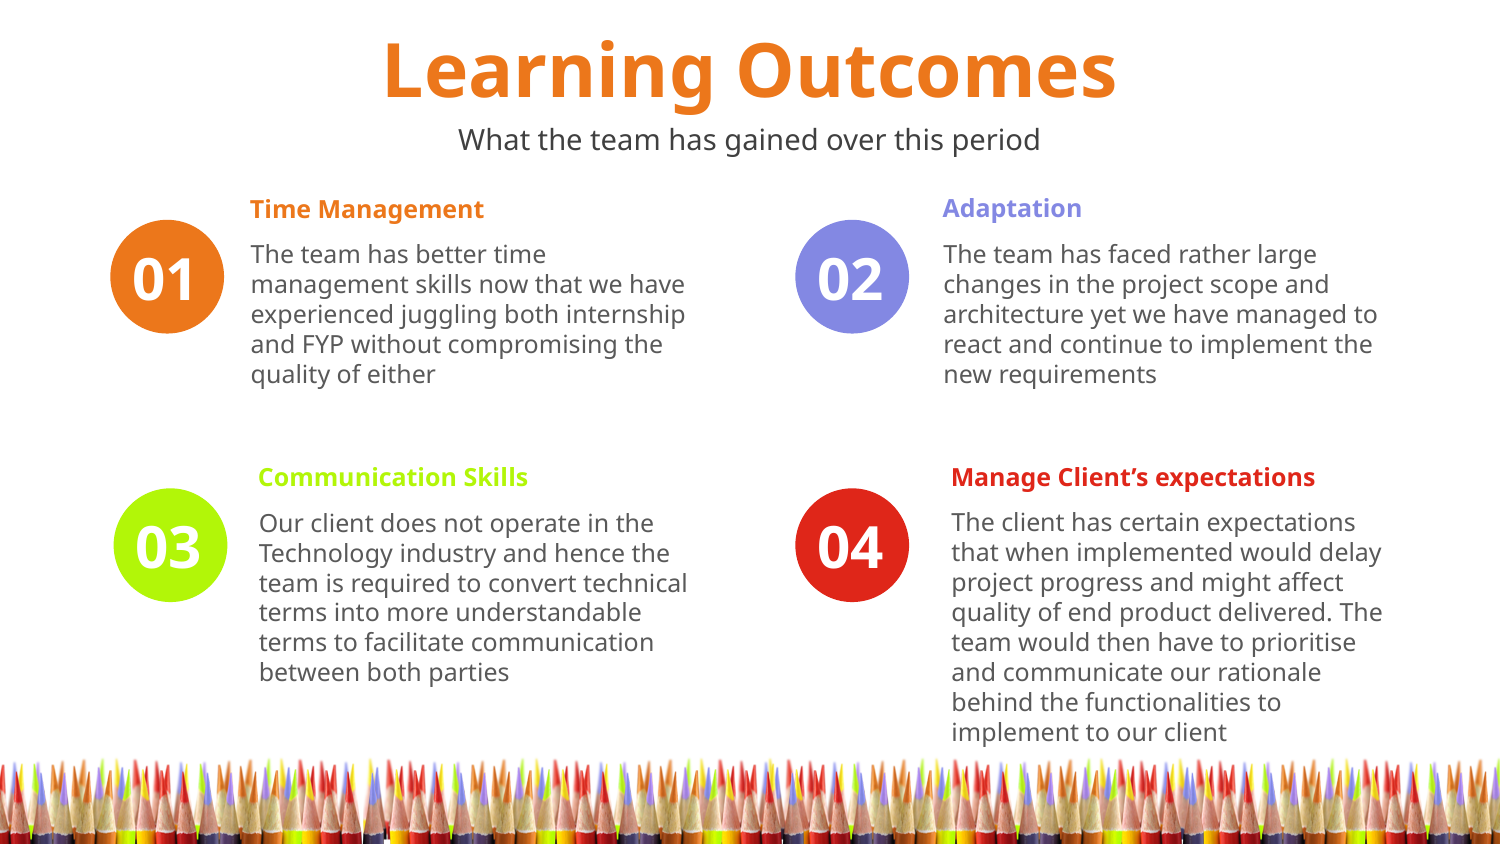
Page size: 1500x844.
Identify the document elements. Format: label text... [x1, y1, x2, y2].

text_box [793, 514, 802, 577]
text_box [221, 514, 230, 576]
text_box [120, 217, 215, 241]
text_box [234, 185, 717, 399]
text_box [805, 217, 900, 241]
text_box 02 [802, 241, 902, 312]
text_box [902, 245, 912, 309]
text_box 03 [120, 510, 221, 581]
text_box [123, 486, 218, 510]
text_box [805, 312, 900, 336]
text_box [217, 245, 227, 309]
list Learning Outcomes [0, 20, 1500, 114]
text_box [119, 312, 215, 336]
text_box [805, 581, 900, 605]
text_box [108, 245, 117, 308]
text_box [793, 245, 802, 308]
list What the team has gained over this period [0, 114, 1500, 162]
text_box 04 [802, 510, 902, 581]
text_box [123, 581, 218, 605]
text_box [935, 453, 1418, 758]
picture [0, 756, 1500, 844]
text_box [902, 513, 912, 577]
text_box [804, 486, 900, 510]
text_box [242, 454, 725, 697]
text_box 01 [117, 241, 217, 312]
text_box [111, 514, 120, 576]
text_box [927, 185, 1410, 398]
